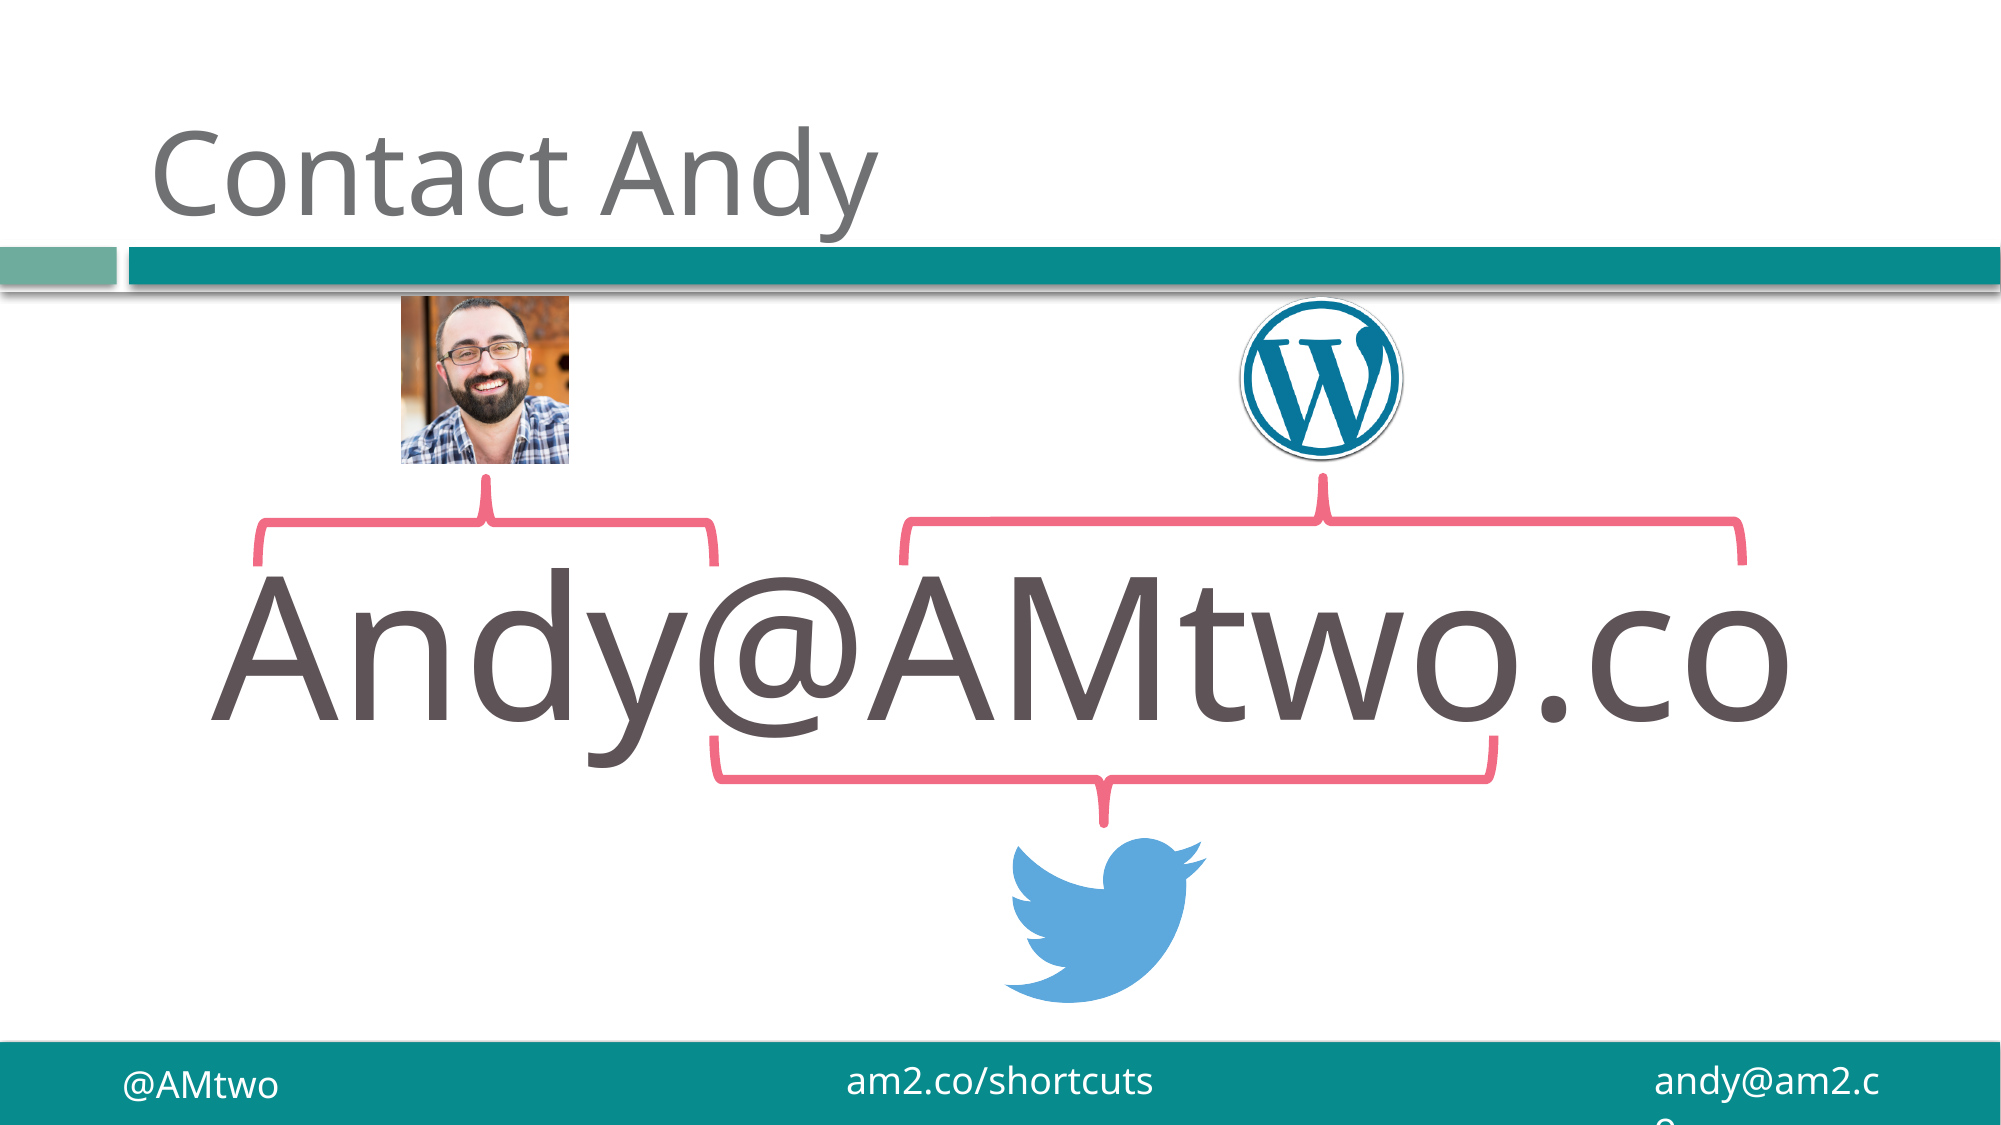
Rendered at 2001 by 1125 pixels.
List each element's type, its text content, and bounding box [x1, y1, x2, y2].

picture [1004, 838, 1207, 1004]
title Contact Andy [133, 25, 1917, 246]
picture [1237, 295, 1405, 463]
text_box [713, 735, 1495, 825]
text_box Andy@AMtwo.co [93, 512, 1917, 768]
picture [401, 296, 569, 464]
text_box [902, 476, 1744, 566]
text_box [0, 1041, 2000, 1125]
text_box [256, 477, 715, 567]
